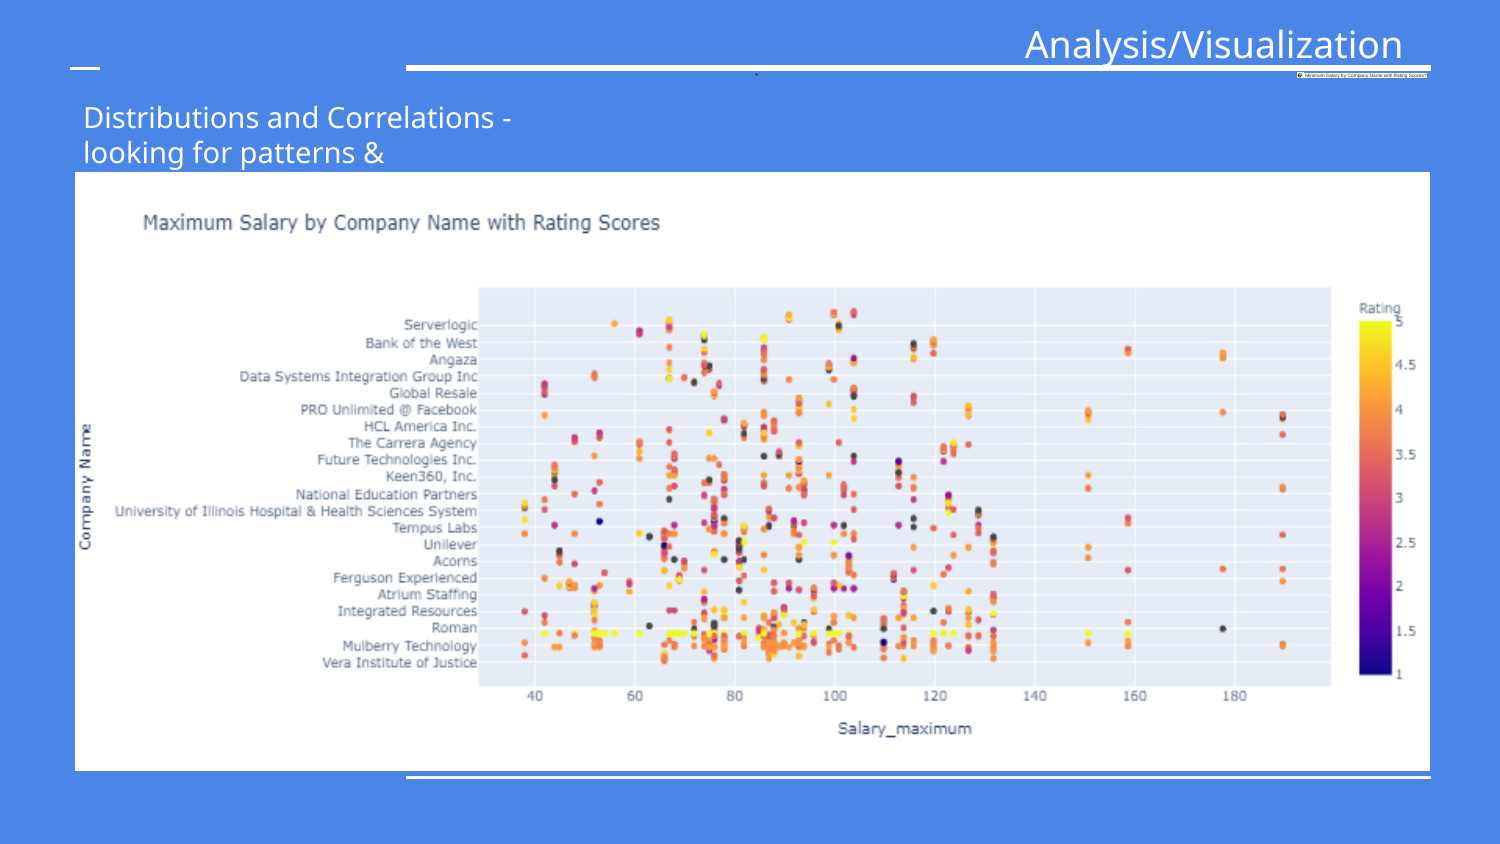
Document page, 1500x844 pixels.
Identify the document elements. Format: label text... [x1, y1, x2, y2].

text_box Distributions and Correlations - looking for patterns & relationships [68, 84, 565, 220]
subtitle Analysis/Visualization [985, 21, 1429, 82]
picture [74, 172, 1430, 771]
title � Minimum Salary by Company Name with Rating Scores? [626, 55, 1443, 134]
